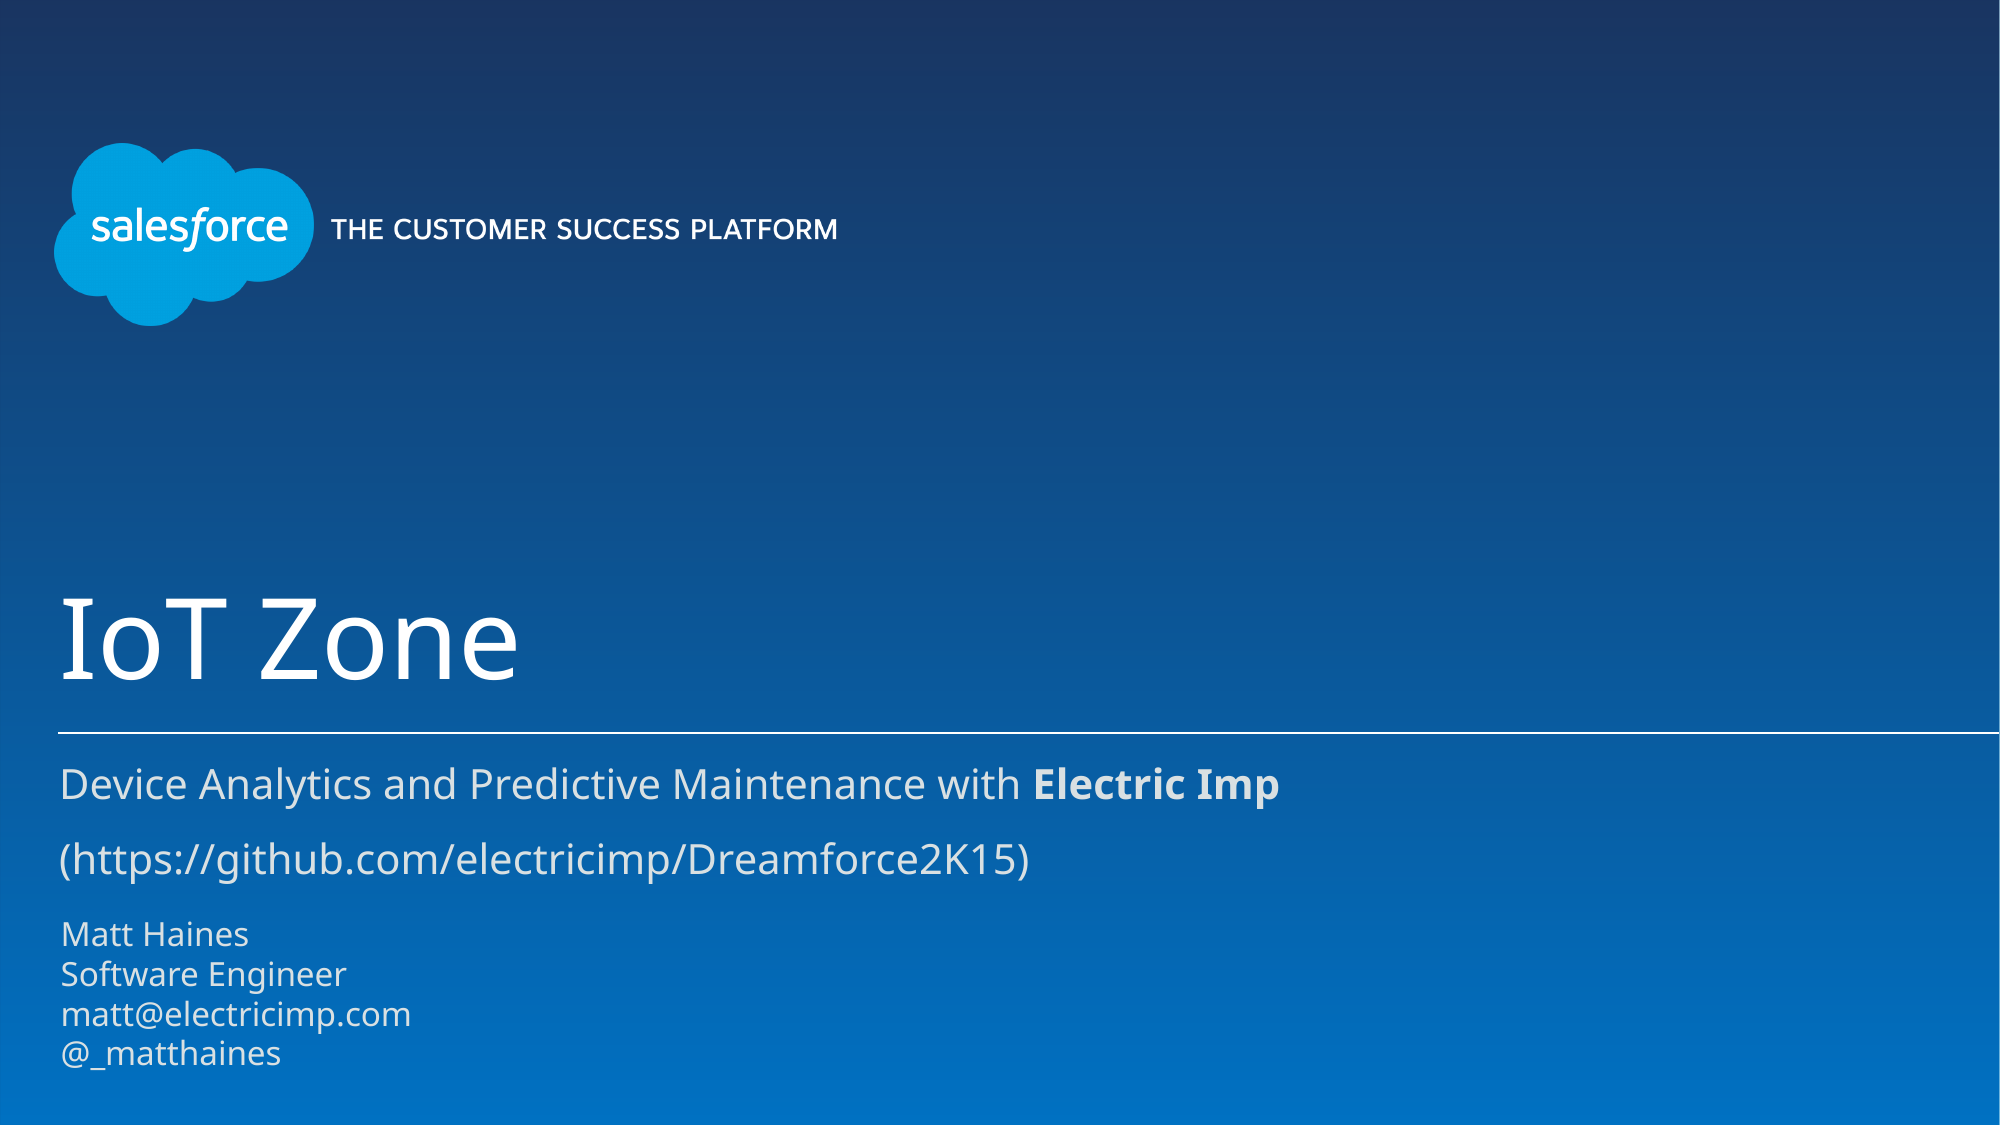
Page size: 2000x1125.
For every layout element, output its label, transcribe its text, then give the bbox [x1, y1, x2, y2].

title IoT Zone [59, 347, 1849, 702]
picture [0, 0, 2000, 1125]
subtitle Device Analytics and Predictive Maintenance with Electric Imp (https://github.com/electricimp/Dreamforce2K15) [59, 757, 1849, 845]
list Matt Haines Software Engineer matt@electricimp.com @_matthaines [59, 912, 1255, 992]
